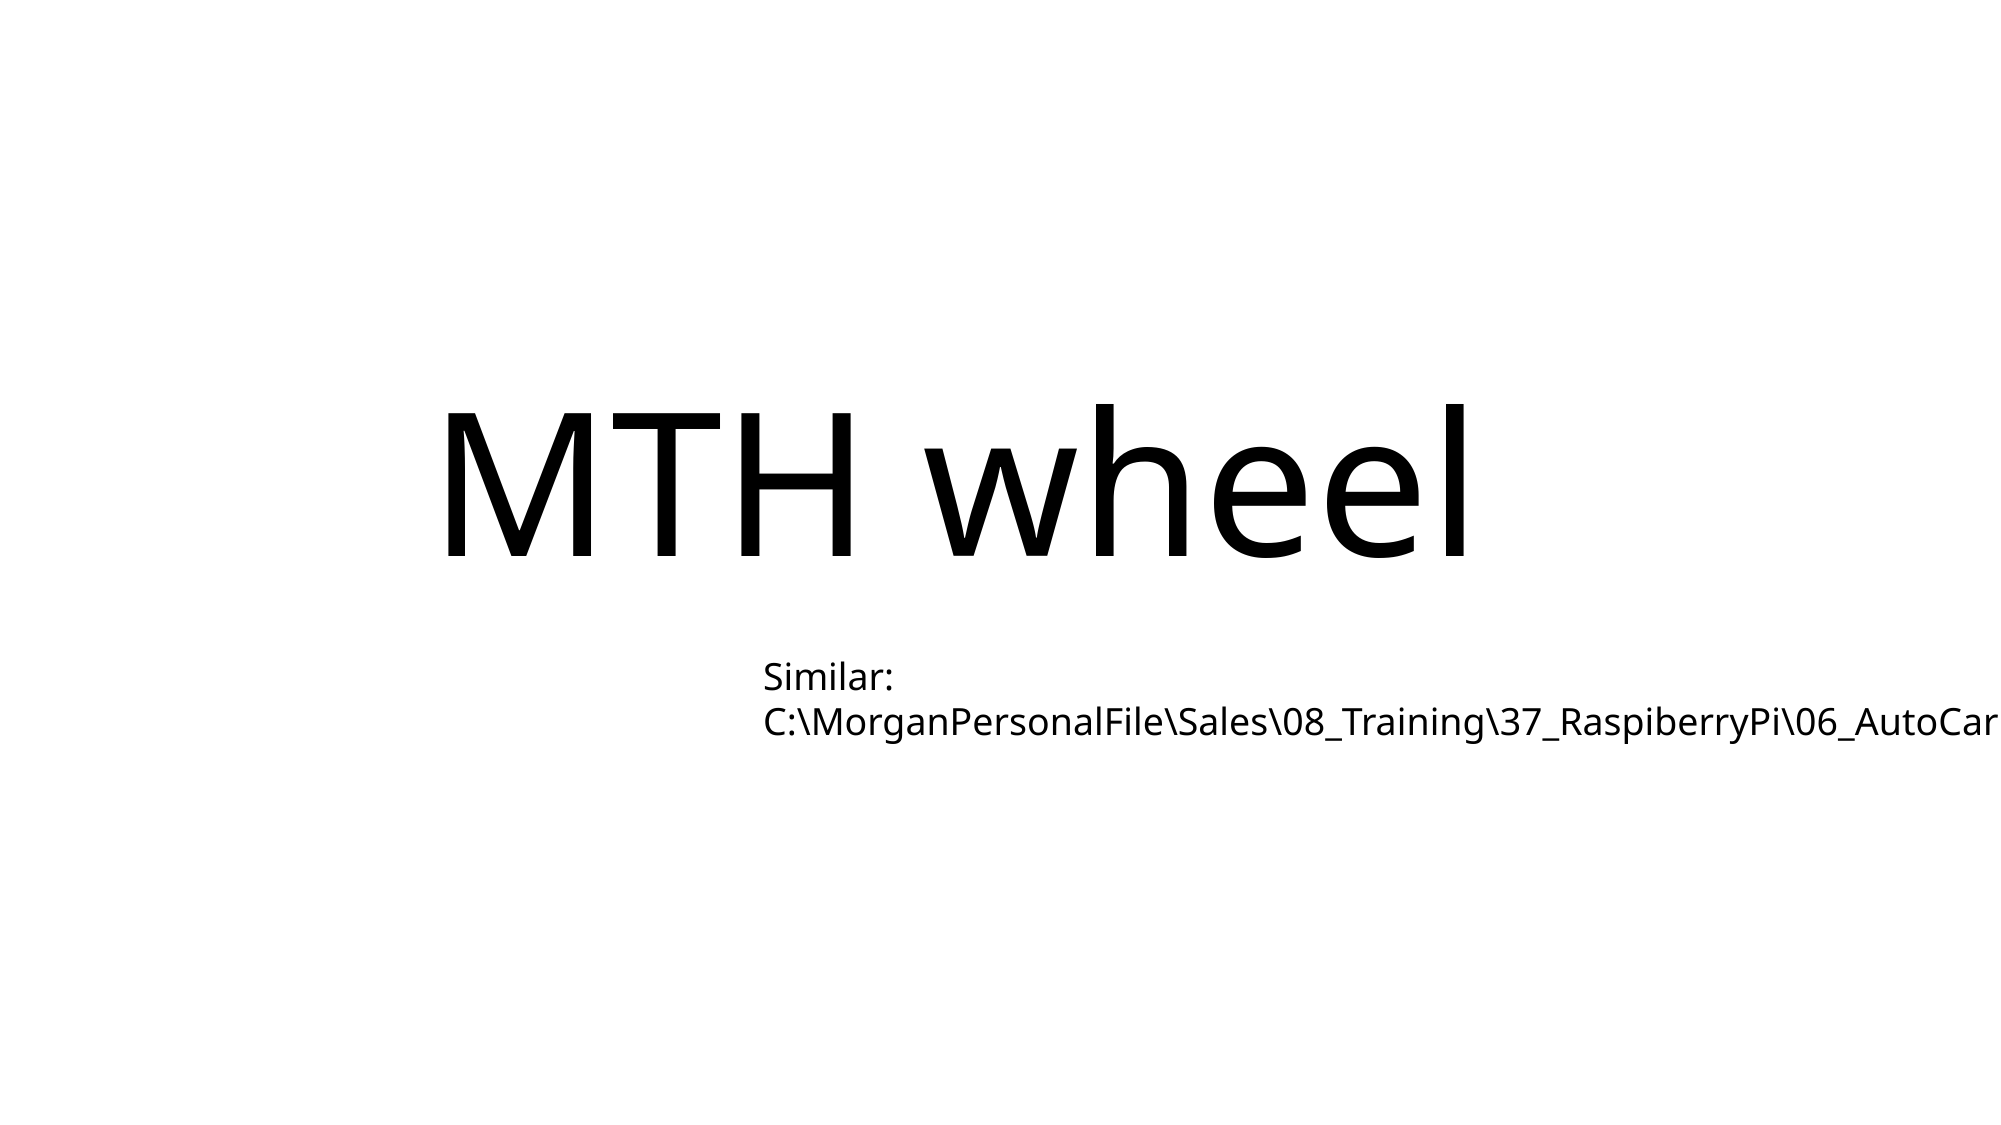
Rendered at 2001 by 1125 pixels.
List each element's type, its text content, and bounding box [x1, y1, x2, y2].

text_box Similar: C:\MorganPersonalFile\Sales\08_Training\37_RaspiberryPi\06_AutoCar [748, 645, 2000, 750]
text_box MTH wheel [415, 349, 1518, 605]
